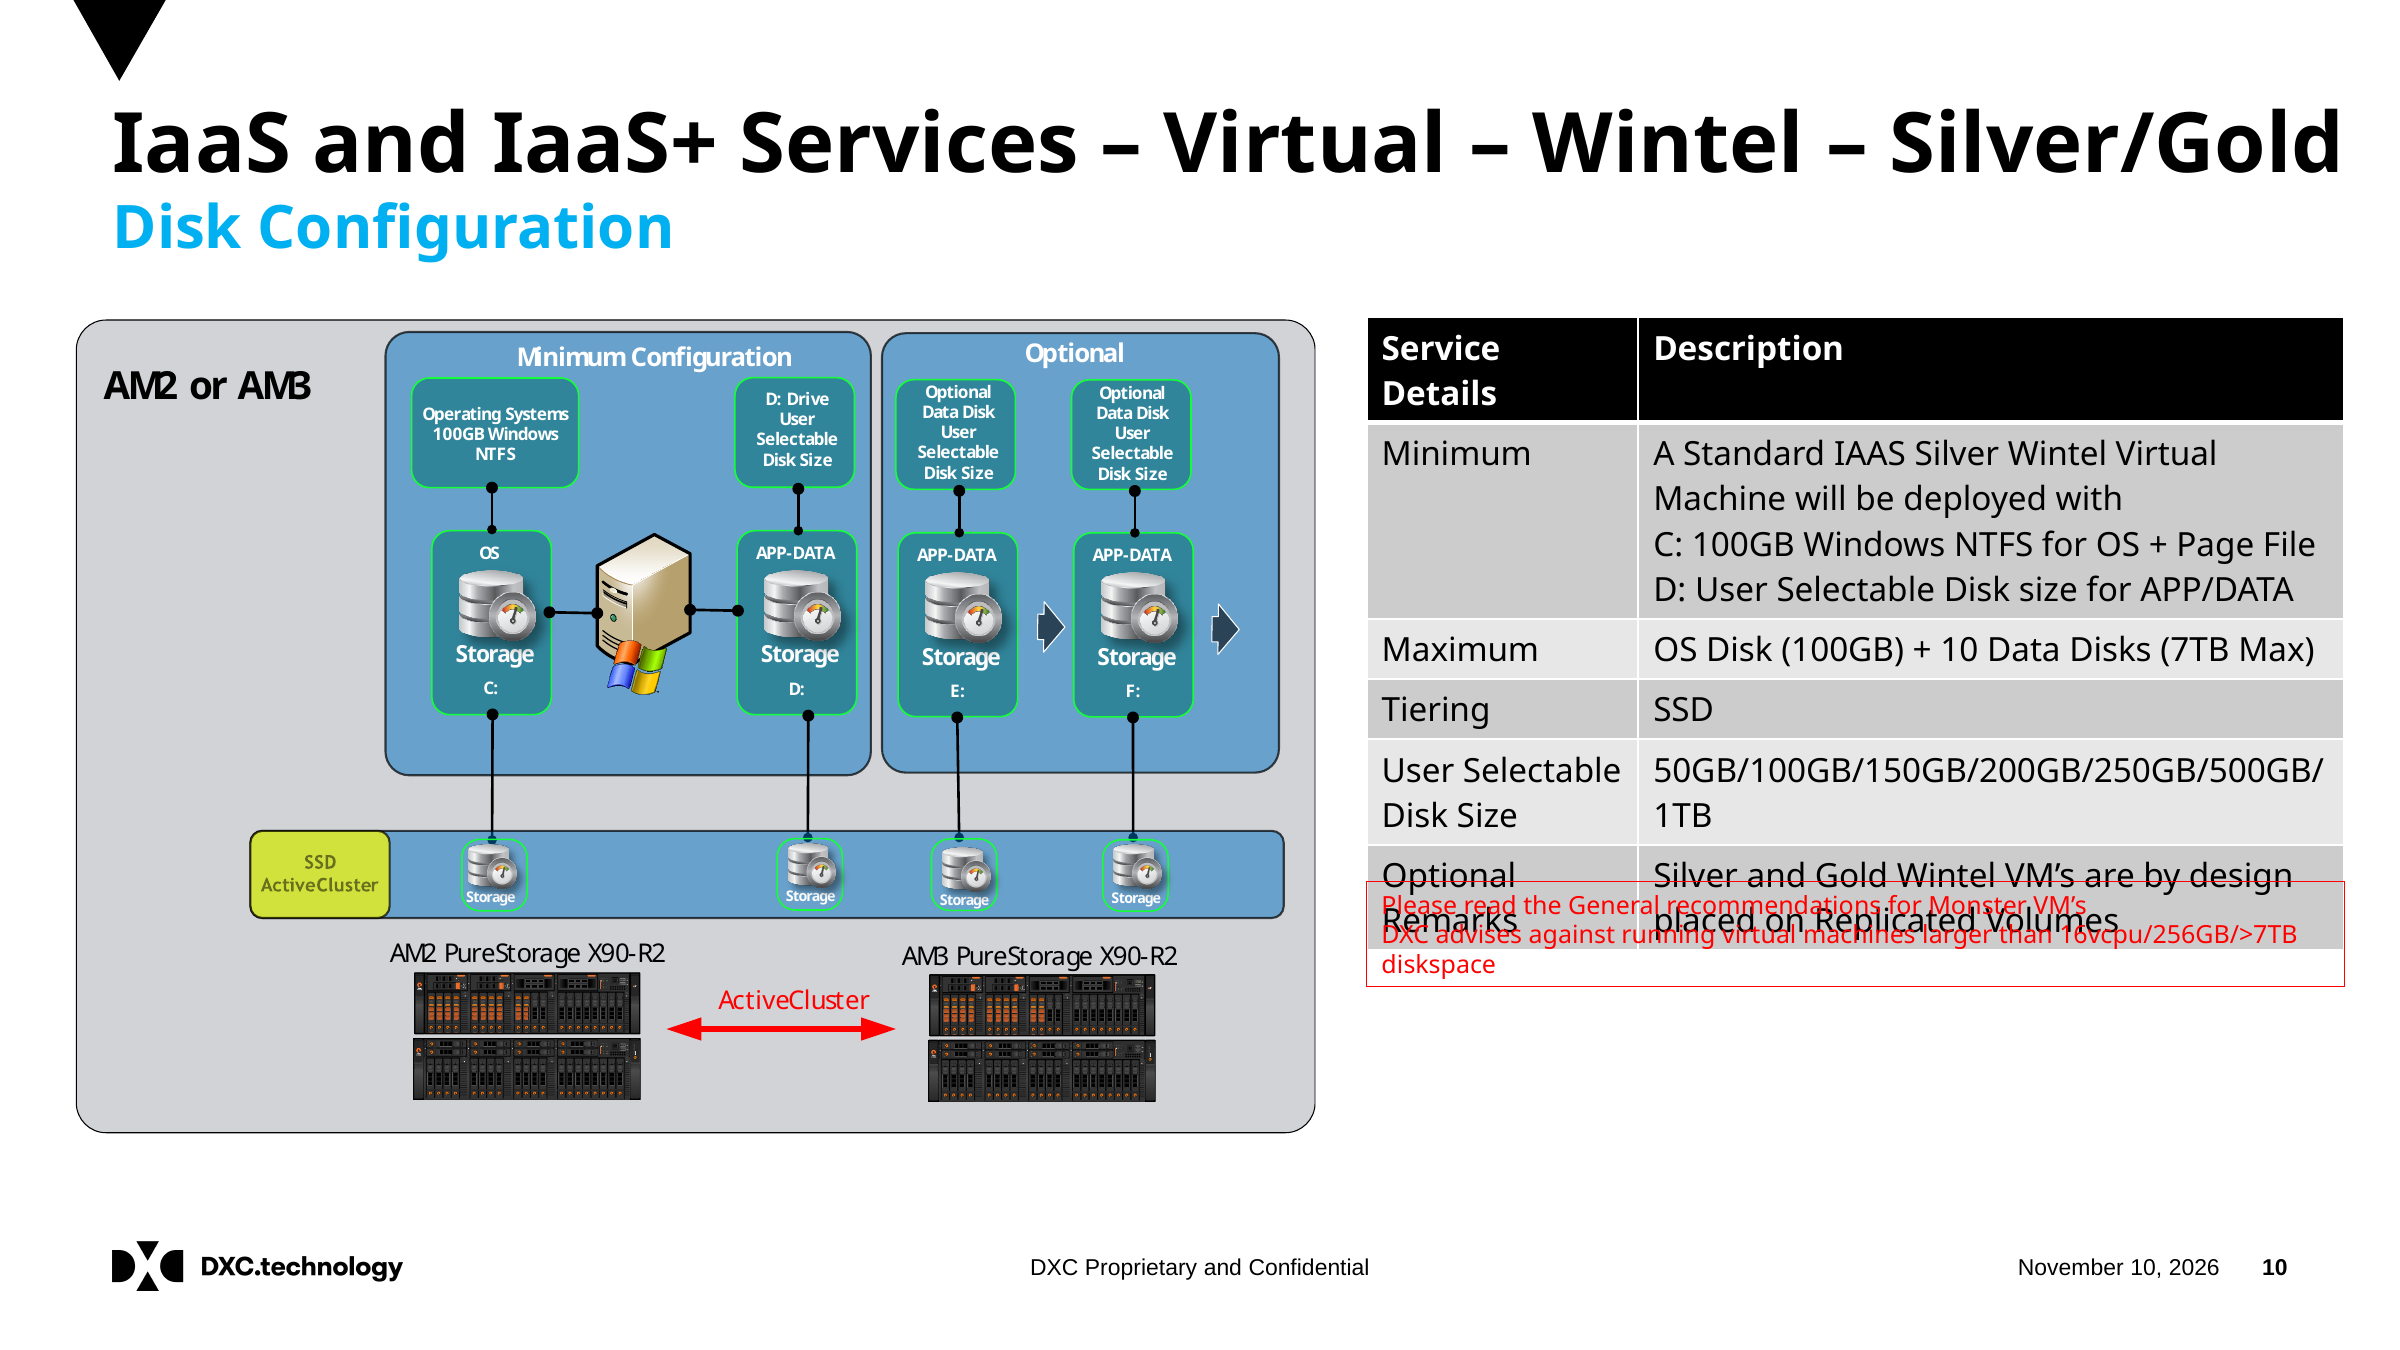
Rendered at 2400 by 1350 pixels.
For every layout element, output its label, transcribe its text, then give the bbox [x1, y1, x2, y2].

table_header Description [1639, 318, 2343, 420]
table_cell 50GB/100GB/150GB/200GB/250GB/500GB/ 1TB [1639, 740, 2343, 844]
table_cell Silver and Gold Wintel VM’s are by design placed on Replicated Volumes [1639, 846, 2343, 881]
table_cell SSD [1639, 680, 2343, 738]
table_cell Optional Remarks [1368, 846, 1637, 881]
table_cell Tiering [1368, 680, 1637, 738]
table_cell A Standard IAAS Silver Wintel Virtual Machine will be deployed with C: 100GB Windows NTFS for OS + Page File D: User Selectable Disk size for APP/DATA [1639, 425, 2343, 618]
table_cell Minimum [1368, 425, 1637, 618]
title IaaS and IaaS+ Services – Virtual – Wintel – Silver/Gold [112, 104, 2361, 338]
text_box Please read the General recommendations for Monster VM’s DXC advises against running virtual machines larger than 16vcpu/256GB/>7TB diskspace [1366, 881, 2345, 987]
table_cell OS Disk (100GB) + 10 Data Disks (7TB Max) [1639, 620, 2343, 678]
table_header Service Details [1368, 318, 1637, 420]
text_box Disk Configuration [112, 197, 956, 285]
table_cell User Selectable Disk Size [1368, 740, 1637, 844]
table_cell Maximum [1368, 620, 1637, 678]
picture [73, 317, 1316, 1134]
